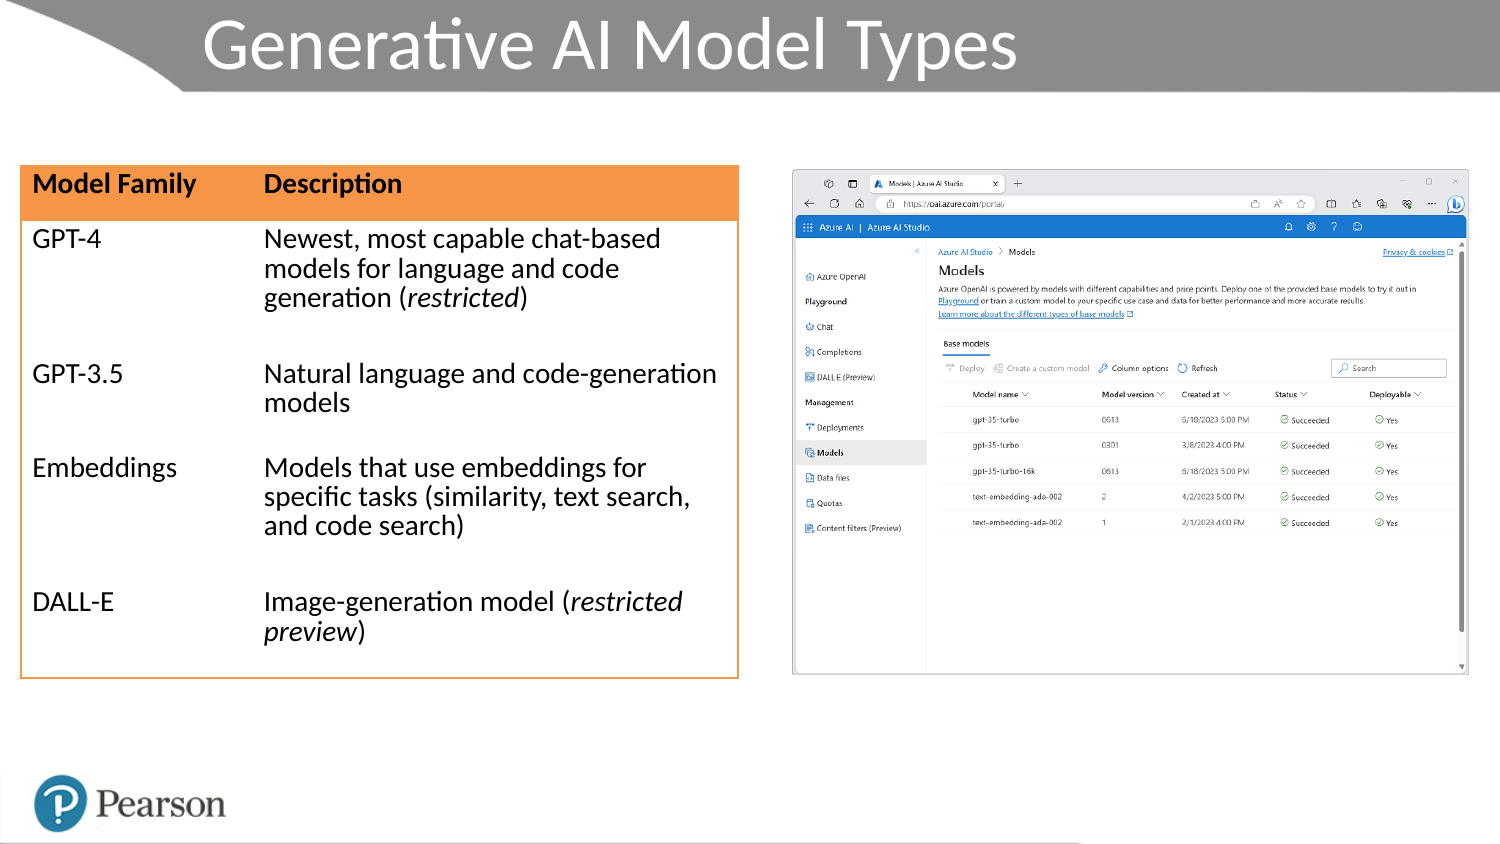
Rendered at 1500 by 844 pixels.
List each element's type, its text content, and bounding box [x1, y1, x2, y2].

table_header Model Family [22, 167, 253, 221]
table_cell GPT-3.5 [22, 356, 253, 450]
table_cell Natural language and code-generation models [253, 356, 737, 450]
table_cell Image-generation model (restricted preview) [253, 584, 737, 677]
table_header Description [253, 167, 737, 221]
table_cell GPT-4 [22, 221, 253, 356]
table_cell Newest, most capable chat-based models for language and code generation (restricted) [253, 221, 737, 356]
table_cell Embeddings [22, 450, 253, 584]
table_cell Models that use embeddings for specific tasks (similarity, text search, and code search) [253, 450, 737, 584]
title Generative AI Model Types [187, 0, 1426, 79]
table_cell DALL-E [22, 584, 253, 677]
picture [0, 0, 1500, 844]
